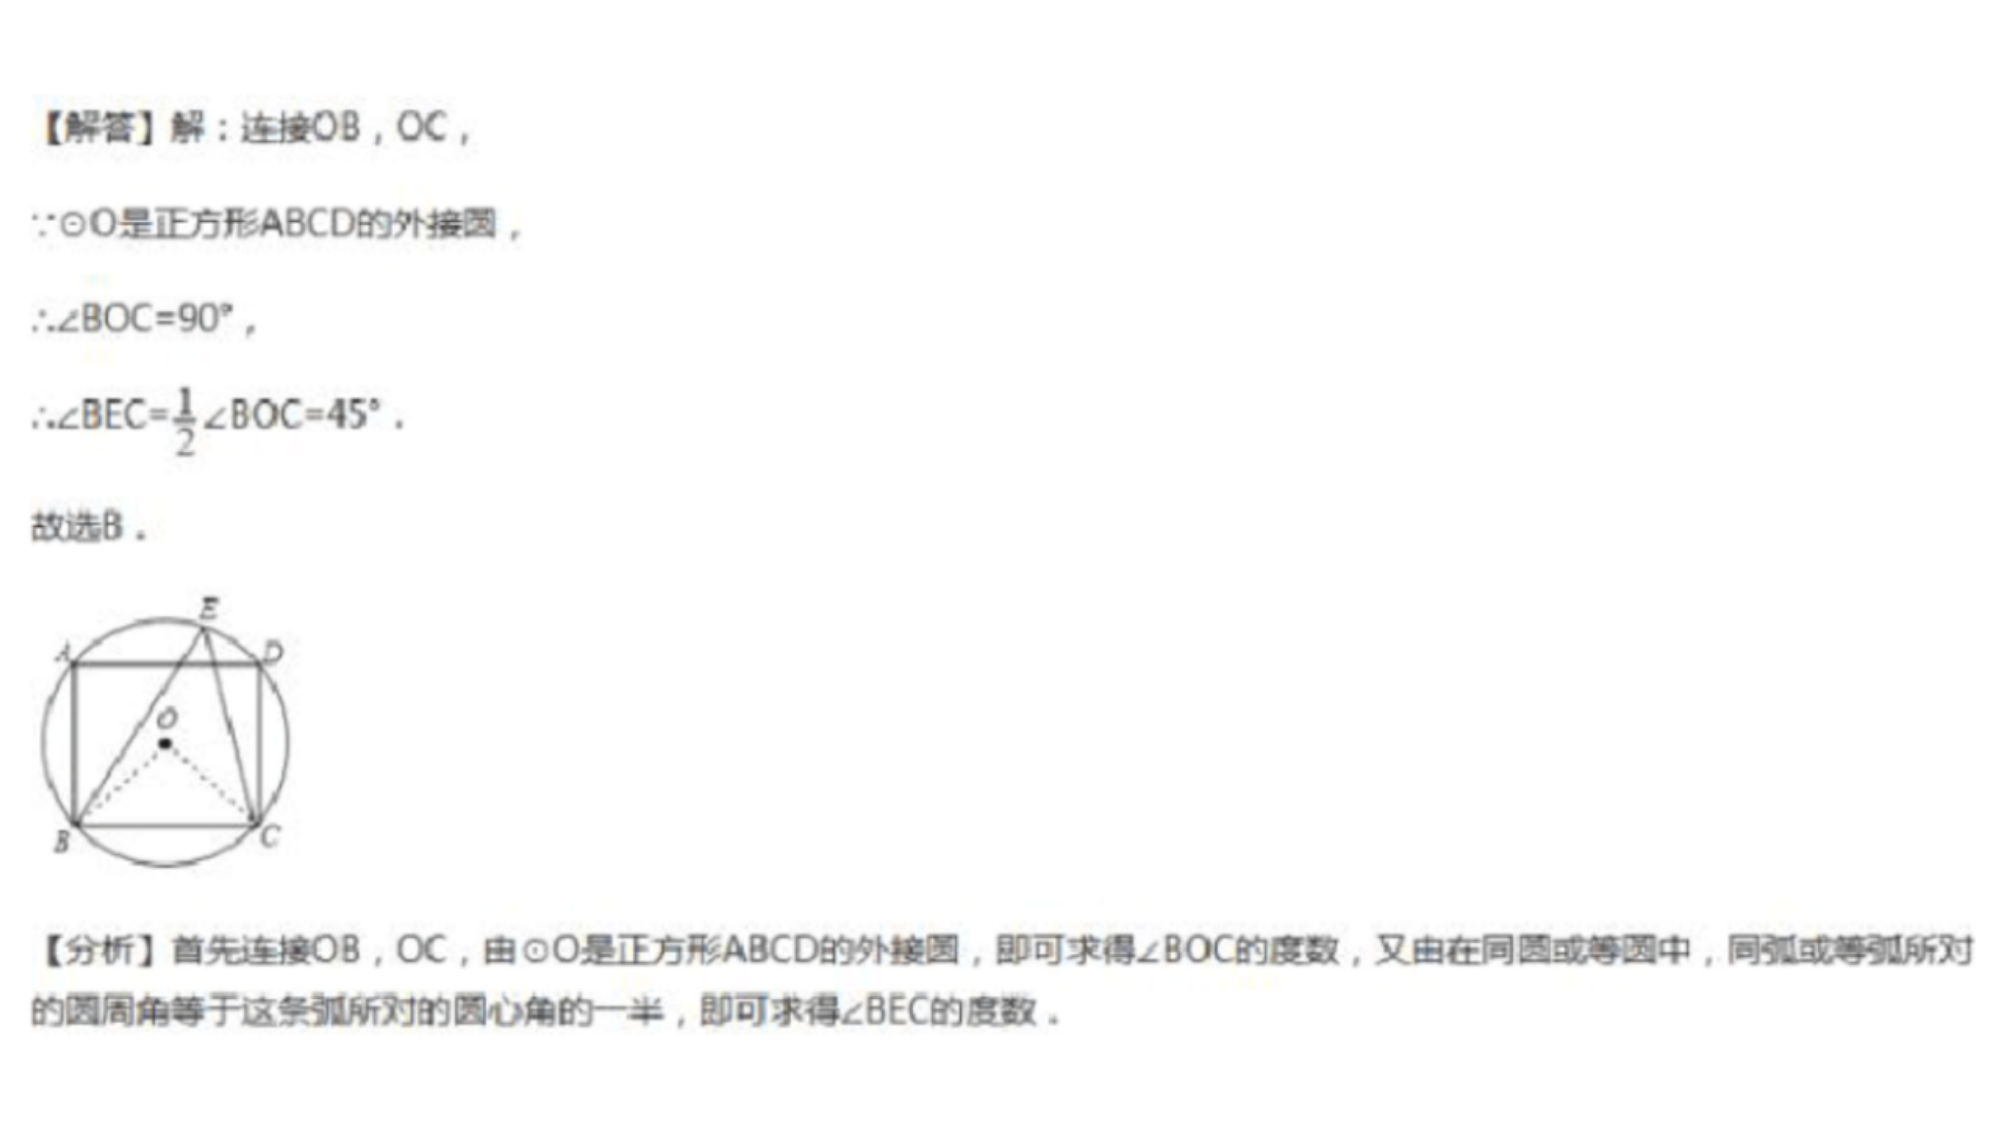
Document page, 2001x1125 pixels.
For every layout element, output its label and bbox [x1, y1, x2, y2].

picture [13, 77, 1987, 1048]
